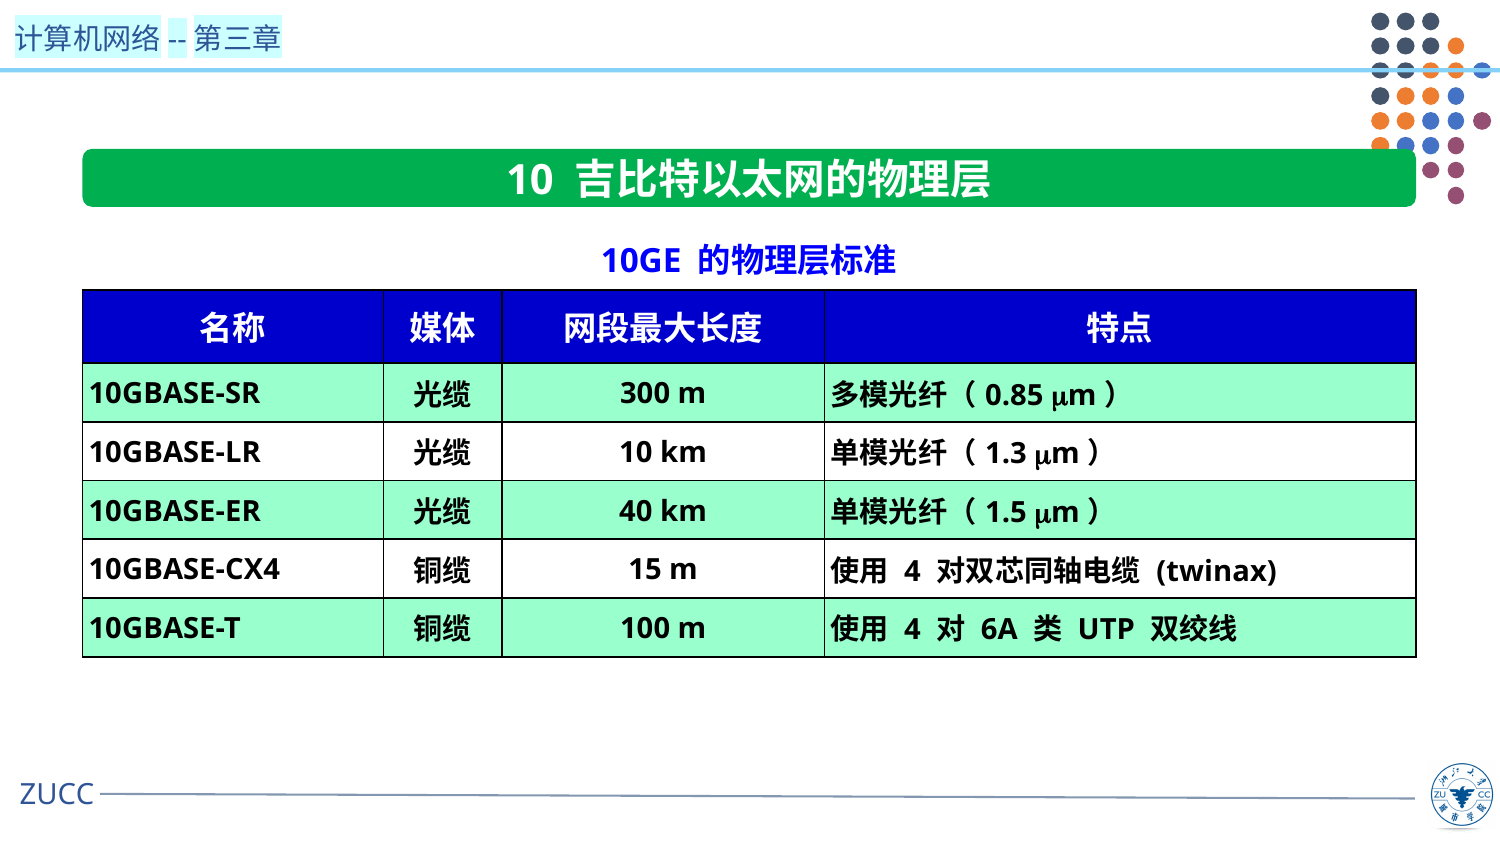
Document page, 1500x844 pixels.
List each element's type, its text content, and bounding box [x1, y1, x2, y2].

text_box 10GE 的物理层标准 [585, 232, 913, 287]
table_header 网段最大长度 [503, 291, 824, 362]
table_cell 15 m [503, 540, 824, 597]
table_cell 单模光纤（1.3 m） [825, 423, 1415, 480]
text_box [82, 148, 491, 207]
table_cell 单模光纤（1.5 m） [825, 481, 1415, 538]
table_cell 10GBASE-ER [83, 481, 383, 538]
table_cell 10 km [503, 423, 824, 480]
table_header 媒体 [384, 291, 501, 362]
table_cell 铜缆 [384, 540, 501, 597]
table_header 名称 [83, 291, 383, 362]
table_cell 40 km [503, 481, 824, 538]
table_cell 光缆 [384, 364, 501, 421]
table_cell 使用 4 对 6A 类 UTP 双绞线 [825, 599, 1415, 656]
table_cell 光缆 [384, 481, 501, 538]
text_box 10 吉比特以太网的物理层 [491, 145, 1008, 210]
table_cell 10GBASE-CX4 [83, 540, 383, 597]
table_cell 10GBASE-SR [83, 364, 383, 421]
table_cell 铜缆 [384, 599, 501, 656]
picture [1415, 750, 1500, 837]
table_header 特点 [825, 291, 1415, 362]
table_cell 多模光纤（0.85 m） [825, 364, 1415, 421]
table_cell 10GBASE-T [83, 599, 383, 656]
text_box [1008, 148, 1417, 207]
table_cell 100 m [503, 599, 824, 656]
table_cell 300 m [503, 364, 824, 421]
table_cell 光缆 [384, 423, 501, 480]
table_cell 10GBASE-LR [83, 423, 383, 480]
table_cell 使用 4 对双芯同轴电缆 (twinax) [825, 540, 1415, 597]
